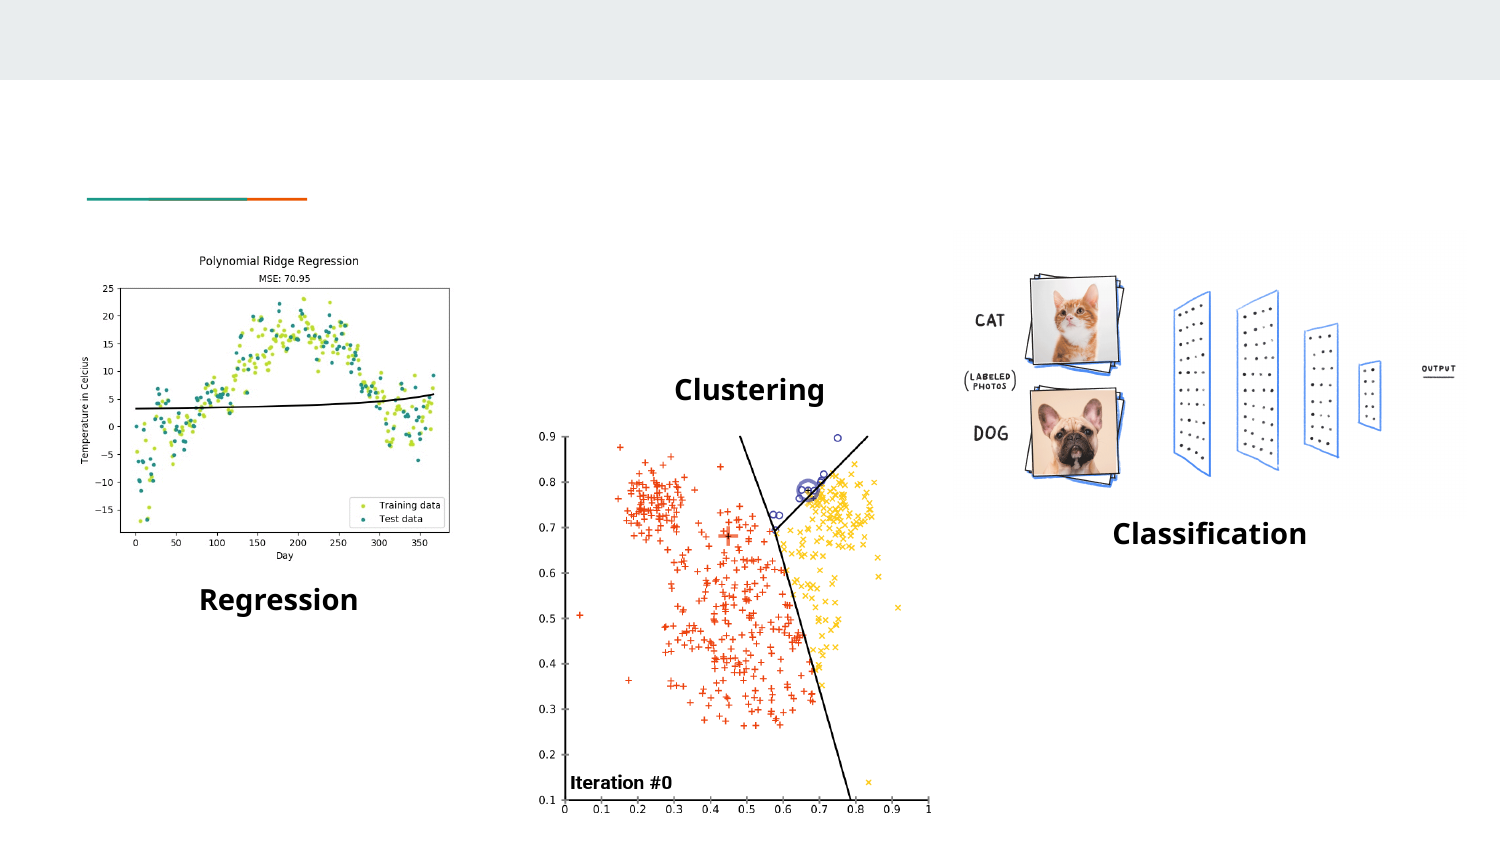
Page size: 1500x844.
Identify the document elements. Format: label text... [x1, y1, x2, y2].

text_box Classification [1045, 527, 1375, 566]
text_box Regression [114, 575, 444, 632]
picture [539, 431, 932, 813]
text_box Clustering [585, 356, 915, 422]
picture [67, 249, 491, 567]
picture [953, 230, 1467, 520]
